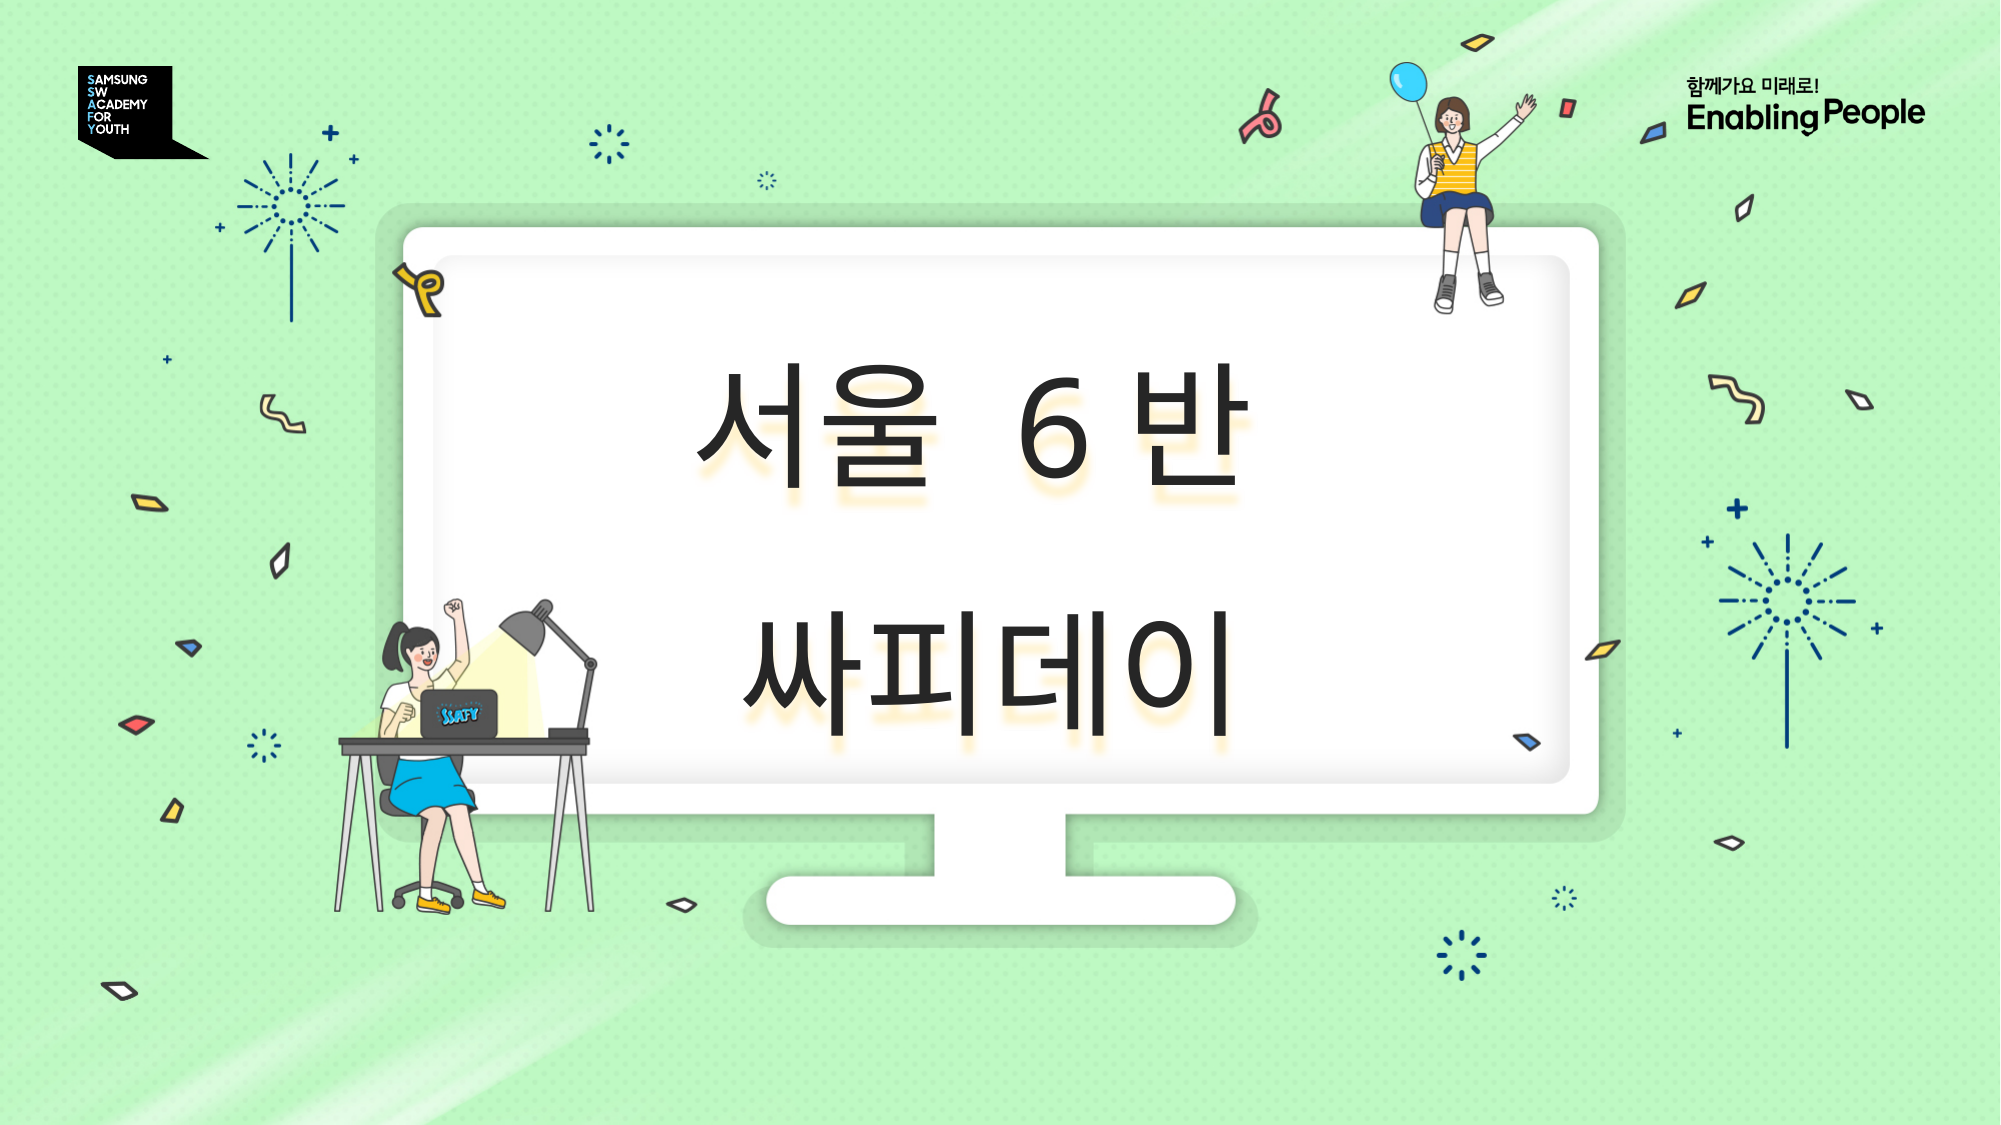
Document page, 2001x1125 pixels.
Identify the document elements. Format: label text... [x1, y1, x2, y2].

picture [0, 0, 2001, 1125]
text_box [77, 65, 210, 160]
text_box 서울 6반 싸피데이 [462, 250, 1520, 761]
